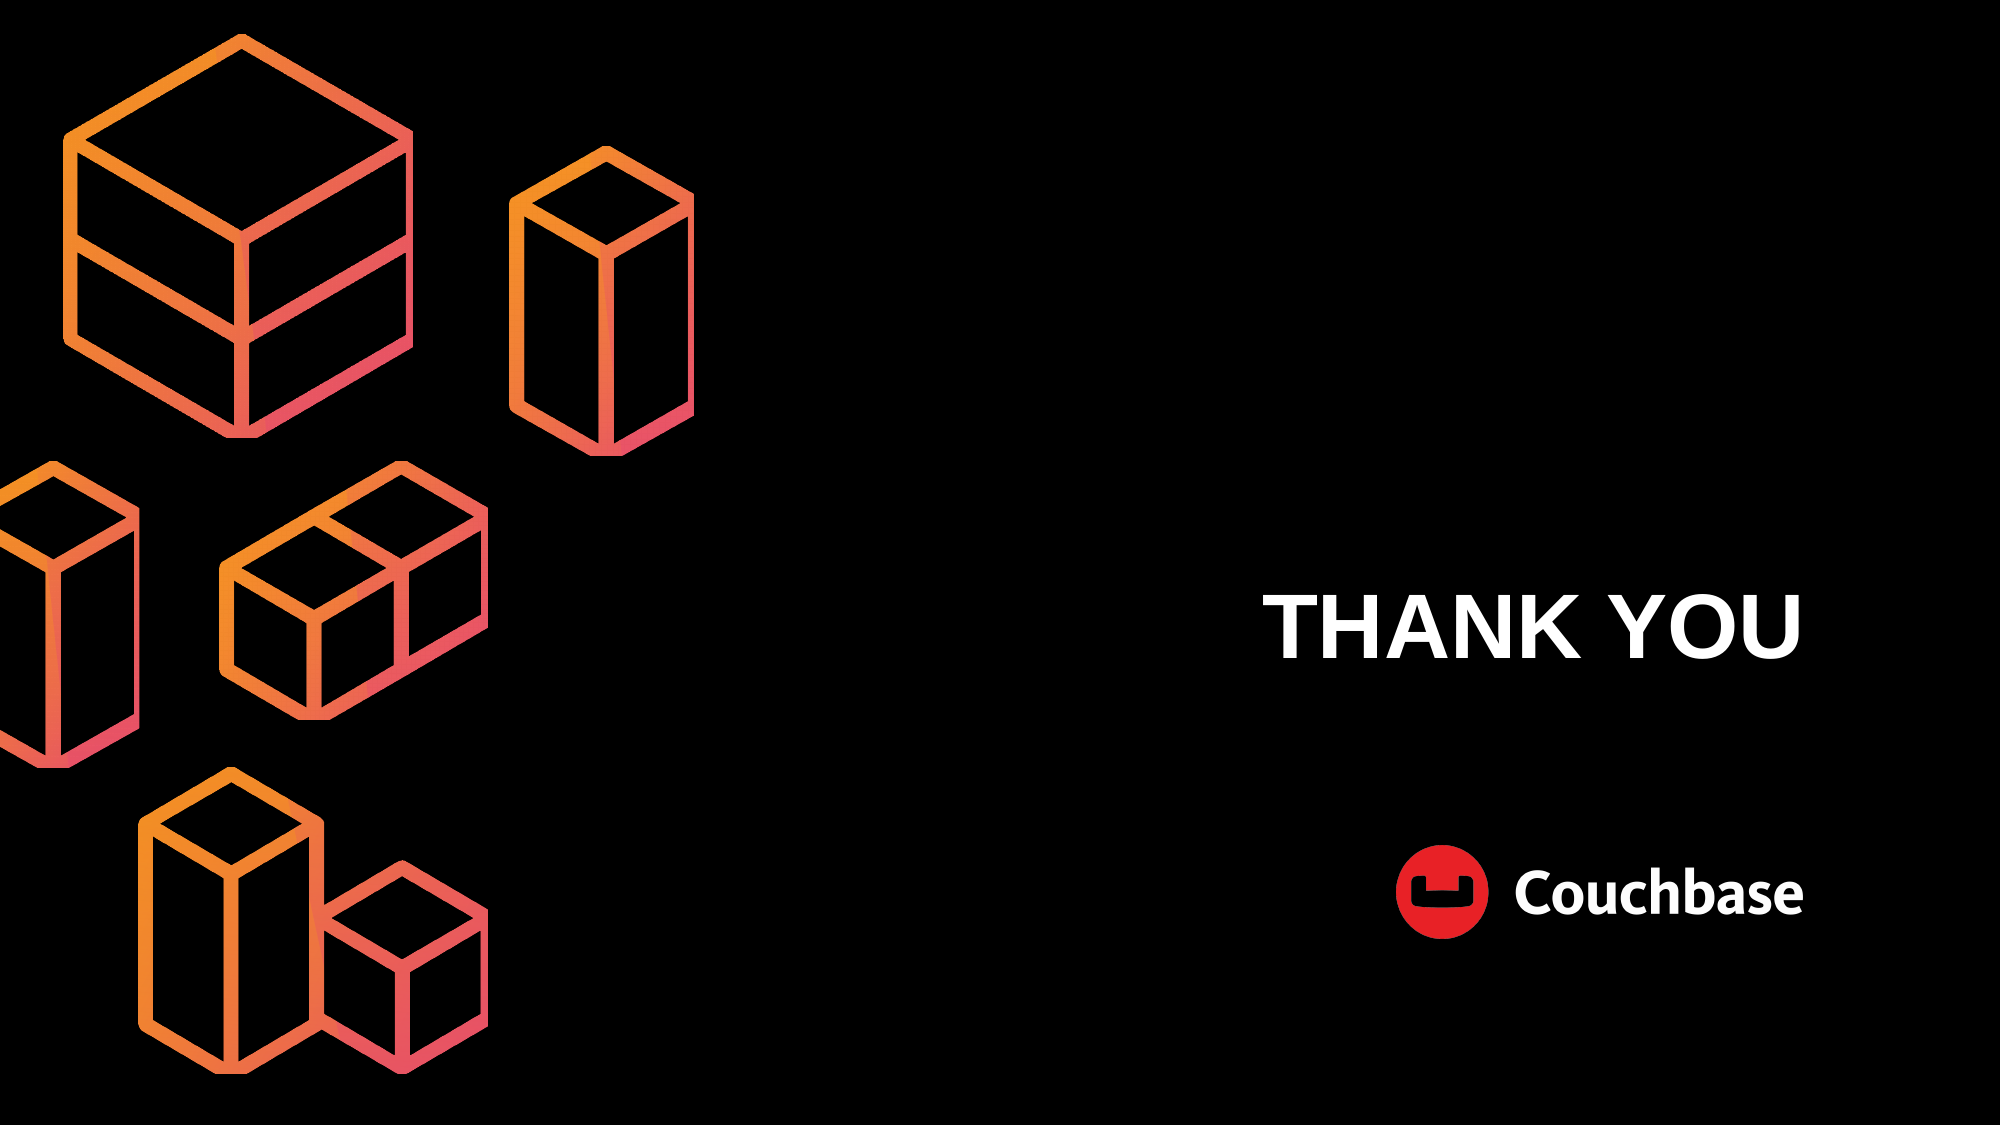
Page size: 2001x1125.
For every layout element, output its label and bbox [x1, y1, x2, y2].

picture [1396, 845, 1803, 939]
picture [509, 146, 694, 456]
picture [63, 34, 413, 438]
picture [219, 461, 488, 720]
picture [0, 461, 488, 1074]
